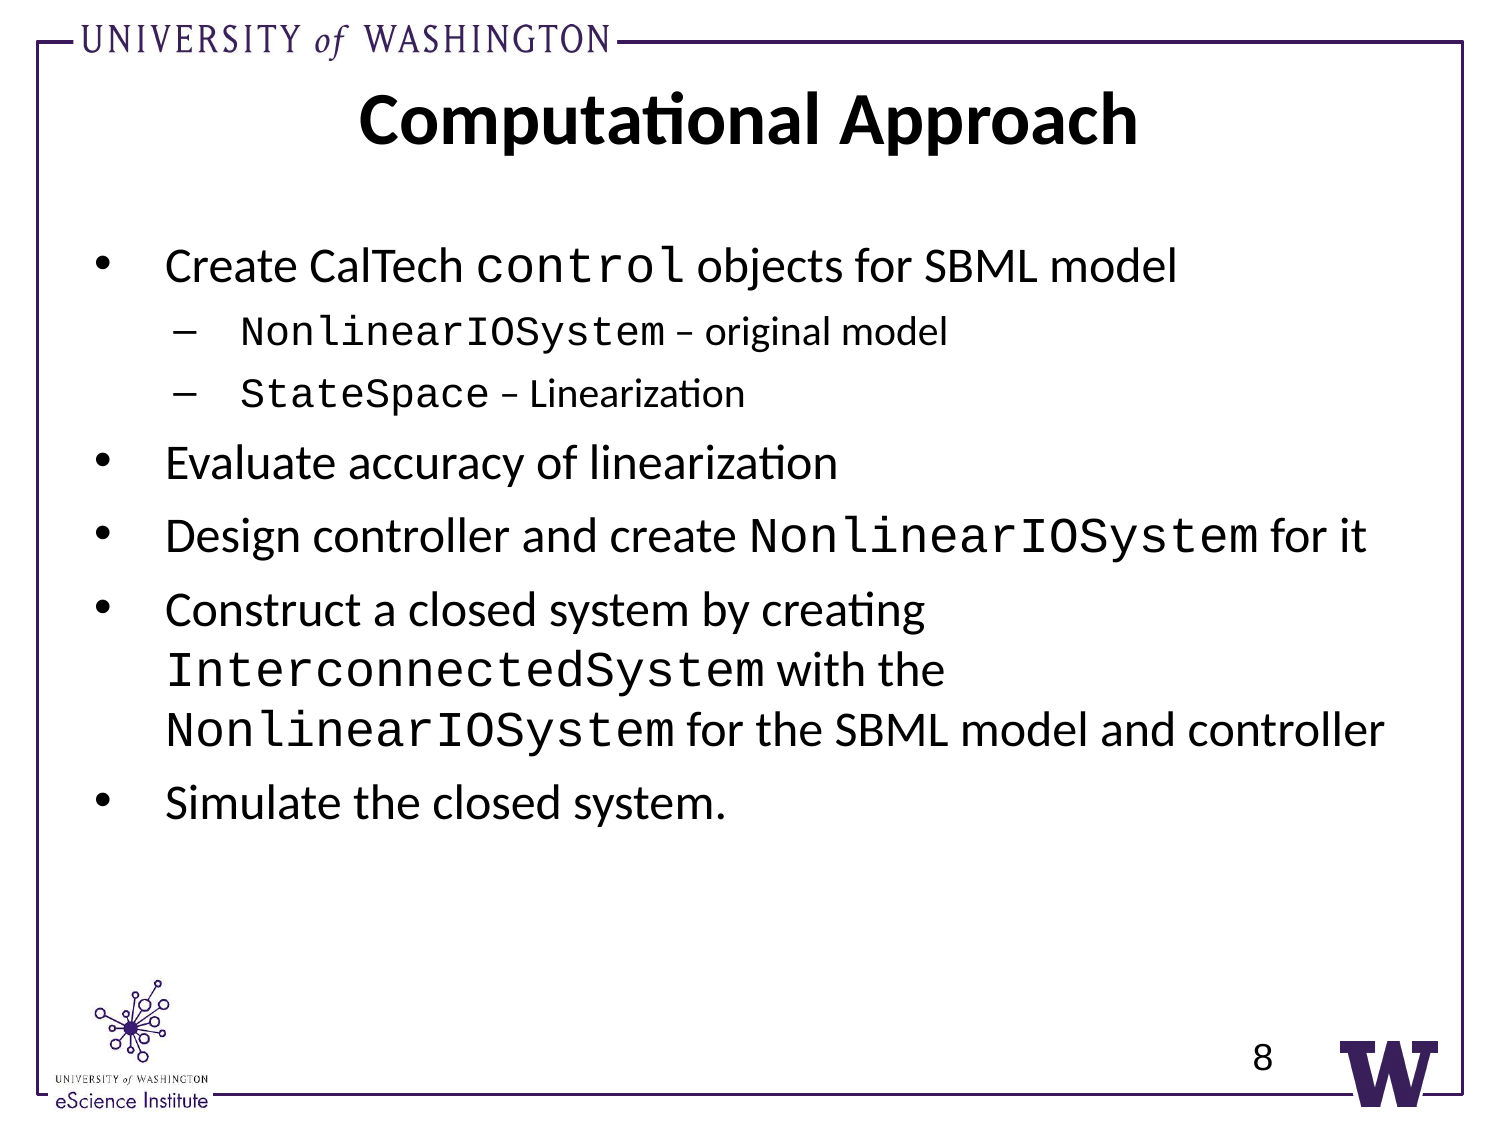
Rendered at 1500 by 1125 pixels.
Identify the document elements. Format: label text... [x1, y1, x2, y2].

picture [48, 978, 213, 1113]
title Computational Approach [75, 62, 1425, 200]
picture [1340, 1041, 1438, 1107]
picture [81, 24, 609, 61]
slide_number 8 [1237, 1025, 1325, 1085]
list Create CalTech control objects for SBML model NonlinearIOSystem – original model StateSpace – Linearization Evaluate accuracy of linearization Design controller and create NonlinearIOSystem for it Construct a closed system by creating InterconnectedSystem with the NonlinearIOSystem for the SBML model and controller Simulate the closed system. [75, 224, 1425, 975]
